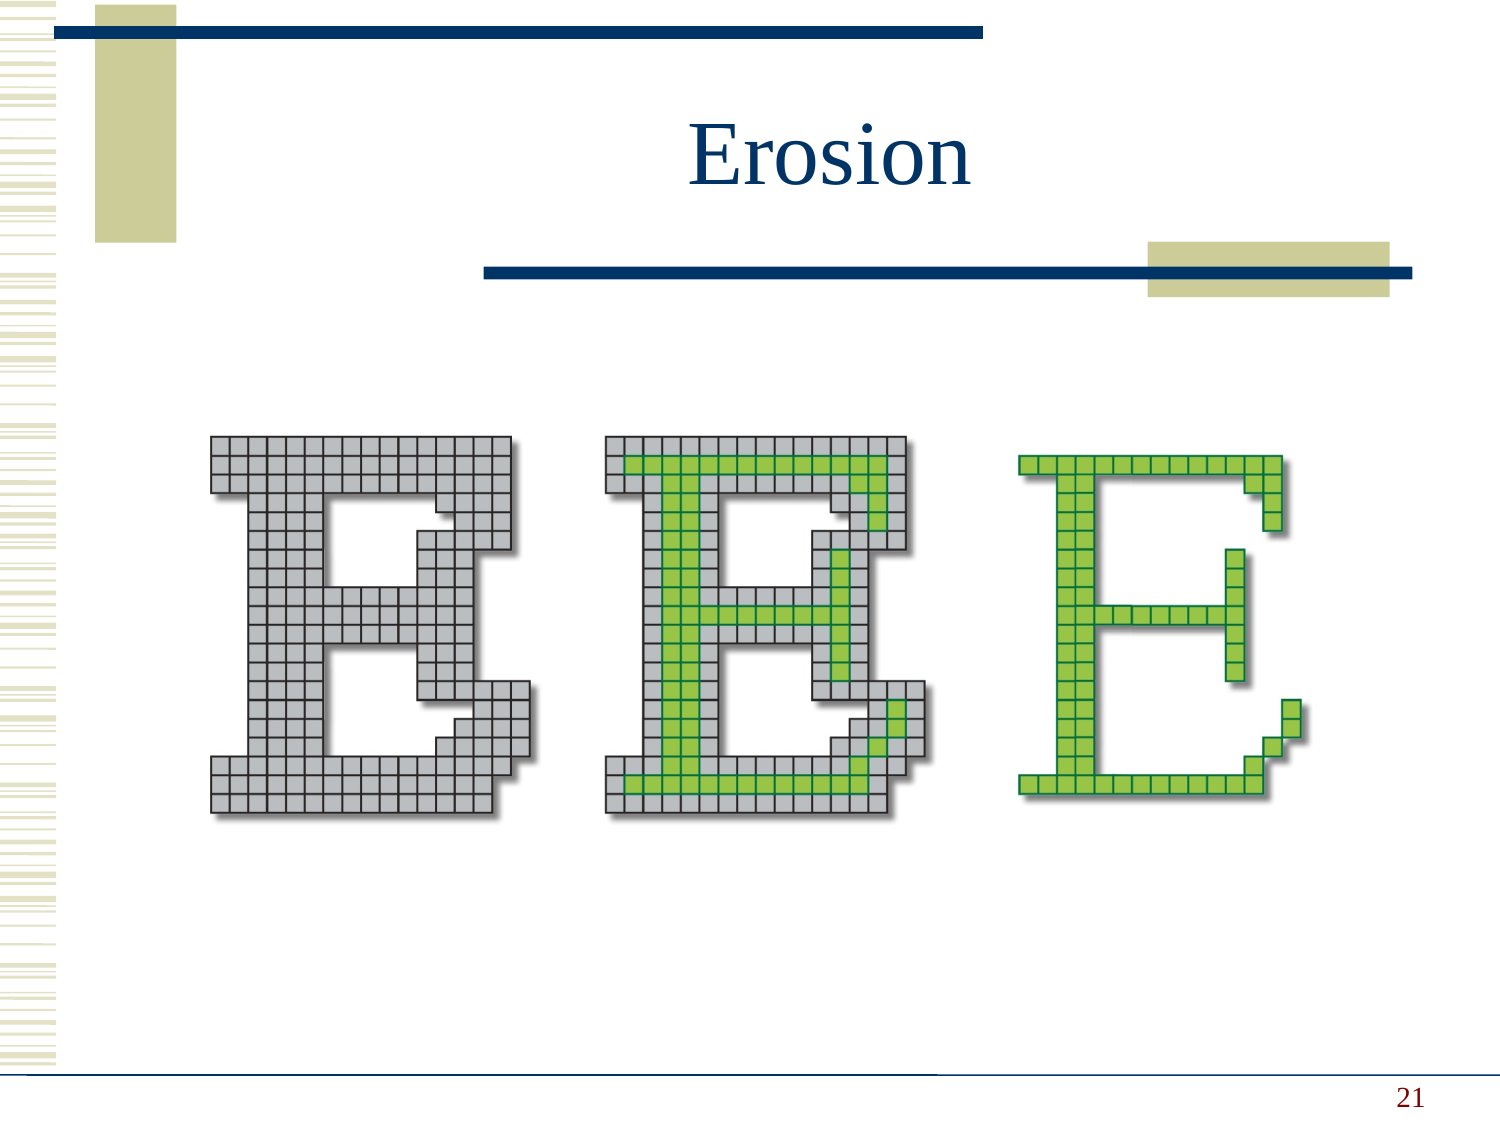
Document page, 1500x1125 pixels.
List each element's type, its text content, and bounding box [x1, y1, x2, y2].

text_box 21 [1080, 1046, 1441, 1121]
title Erosion [224, 62, 1436, 251]
picture [137, 399, 1394, 851]
